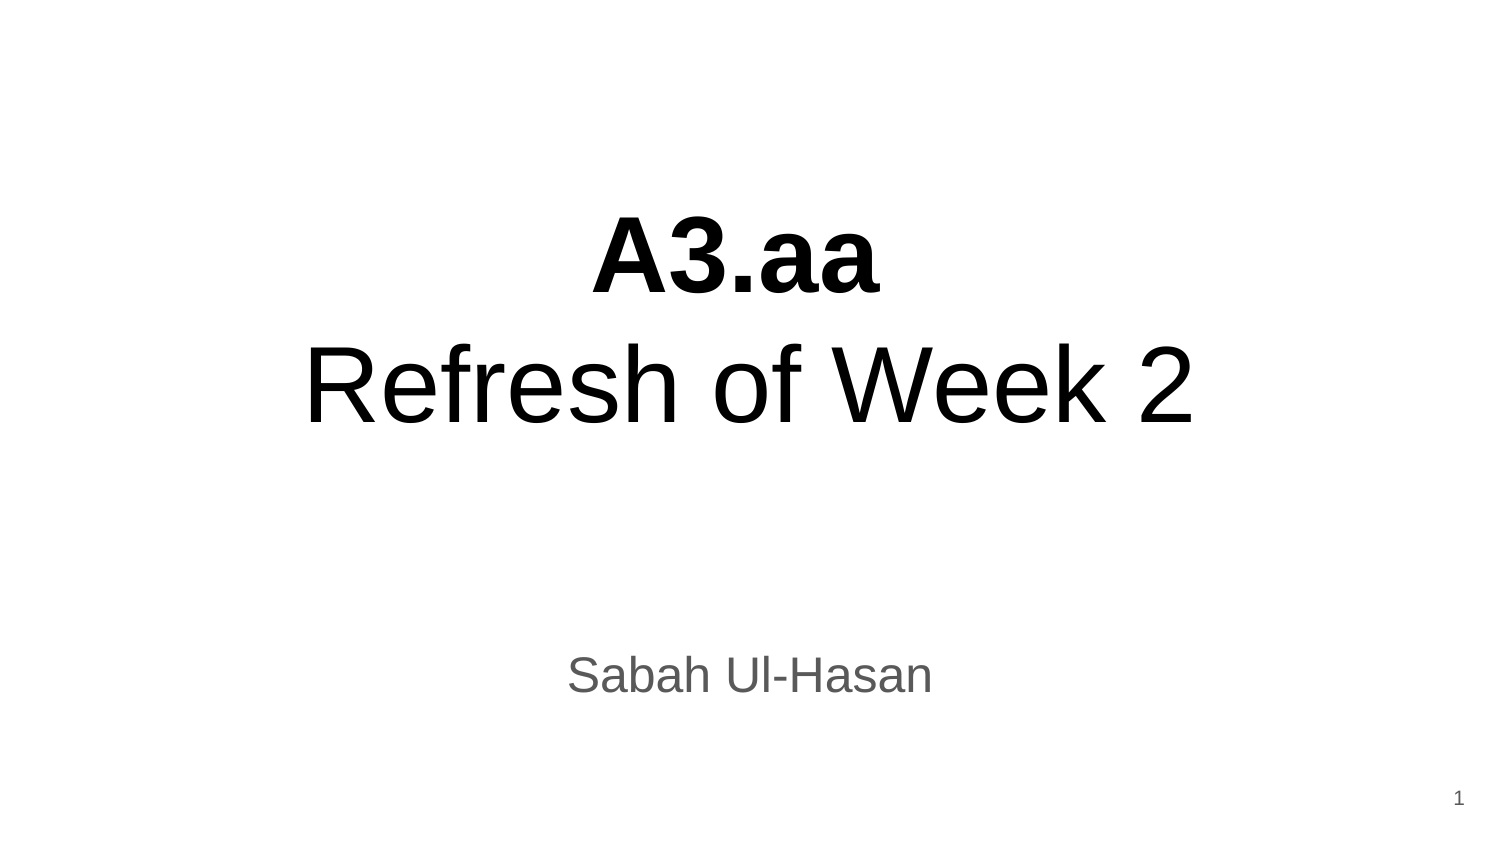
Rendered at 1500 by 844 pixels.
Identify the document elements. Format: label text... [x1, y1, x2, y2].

slide_number ‹#› [1389, 764, 1480, 830]
text_box Sabah Ul-Hasan [51, 627, 1449, 758]
title A3.aa Refresh of Week 2 [51, 122, 1449, 459]
